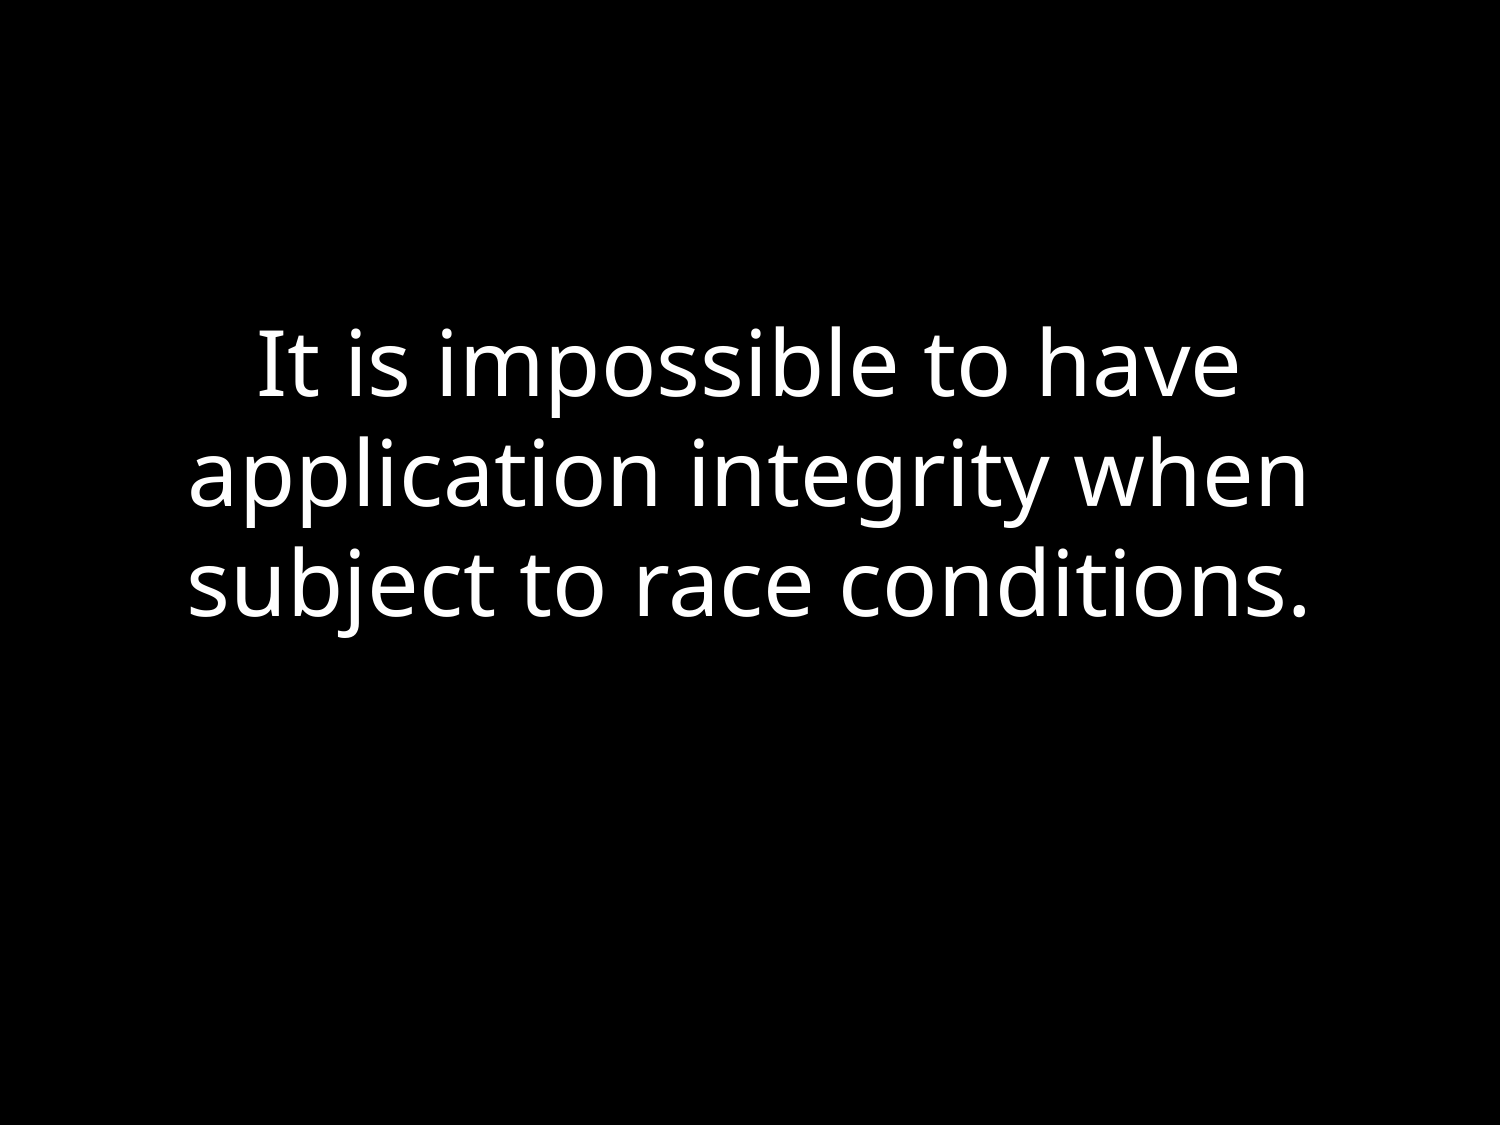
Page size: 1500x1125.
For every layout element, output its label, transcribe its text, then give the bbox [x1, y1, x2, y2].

title It is impossible to have application integrity when subject to race conditions. [112, 349, 1388, 591]
